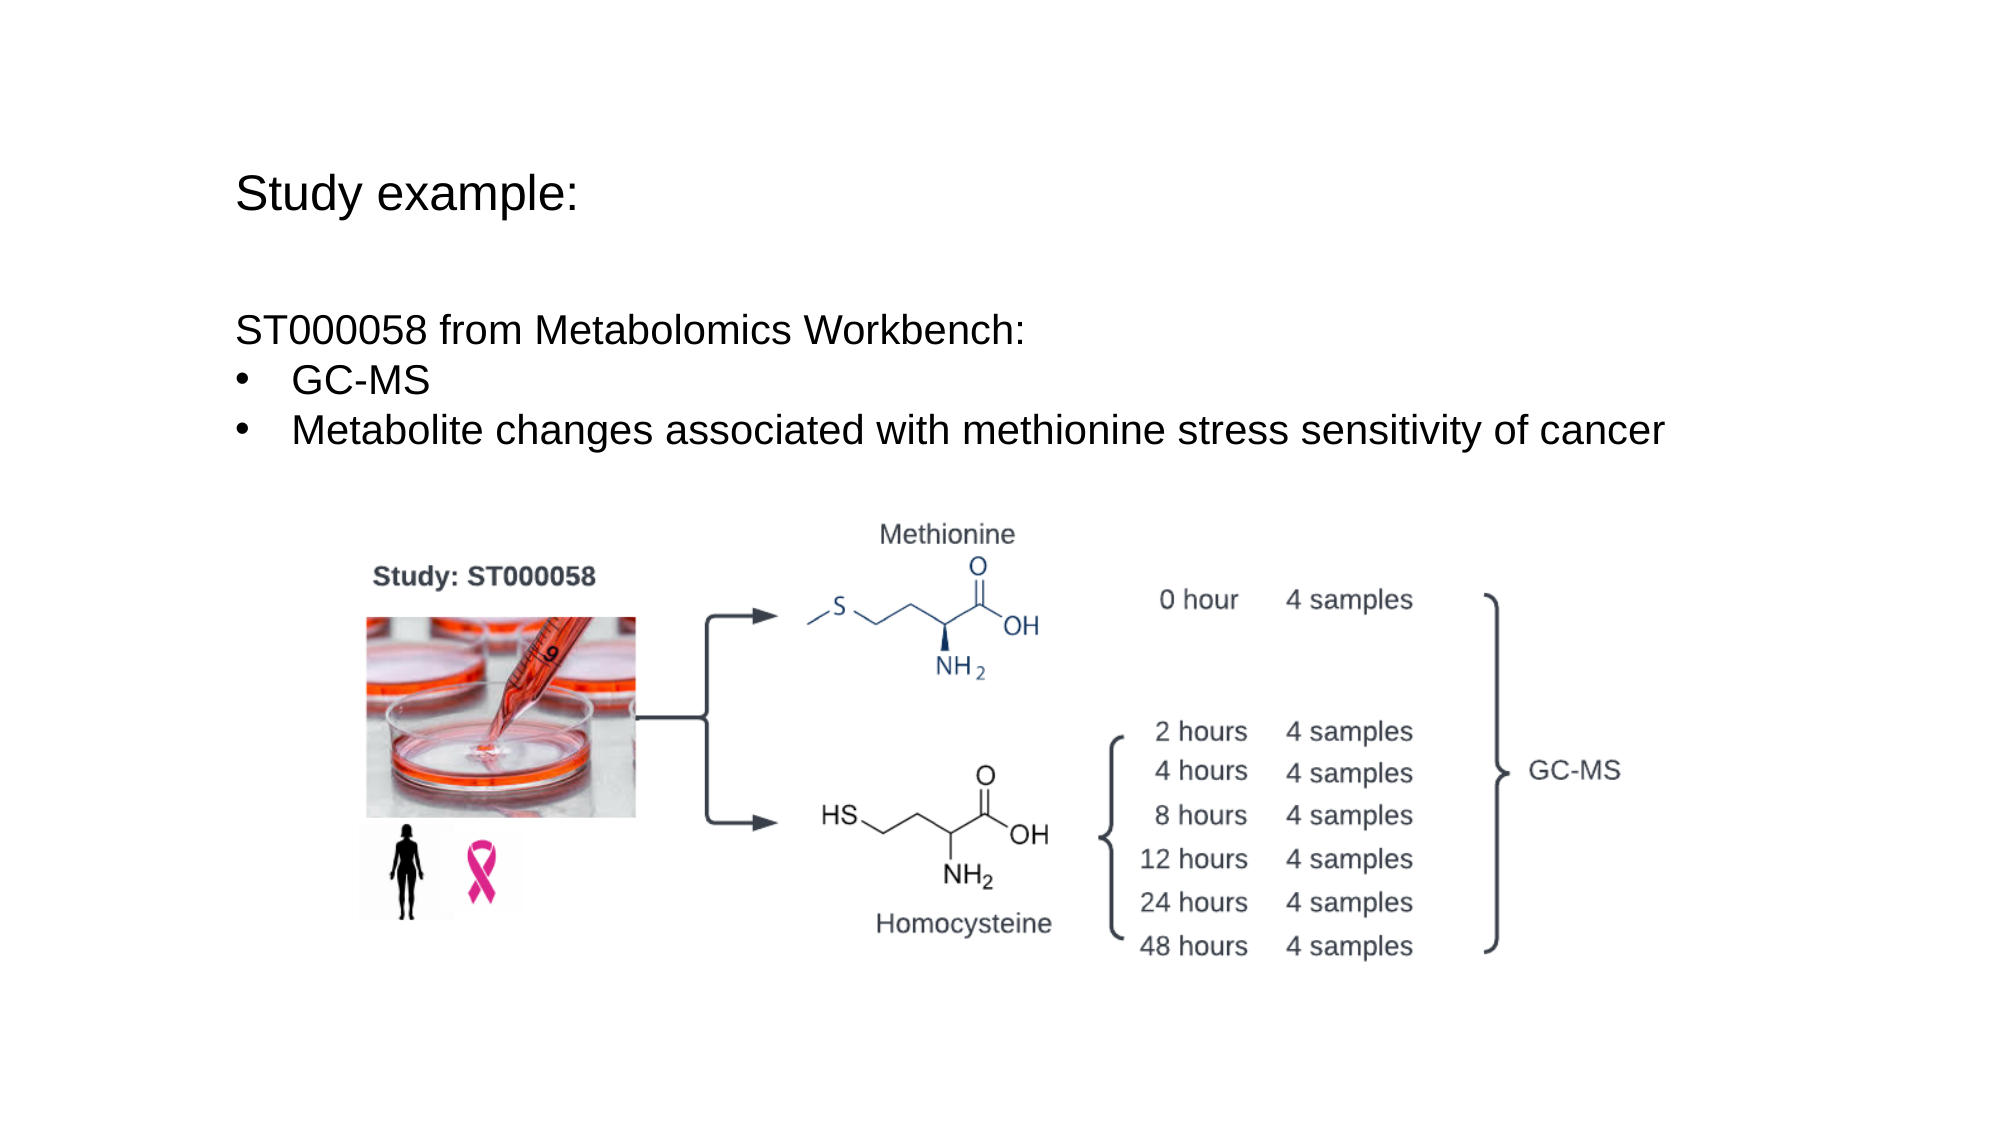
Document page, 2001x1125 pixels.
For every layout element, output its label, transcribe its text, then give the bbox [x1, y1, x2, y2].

text_box ST000058 from Metabolomics Workbench: GC-MS Metabolite changes associated with methionine stress sensitivity of cancer [220, 295, 1691, 461]
picture [241, 447, 1715, 1040]
text_box Study example: [220, 152, 599, 228]
